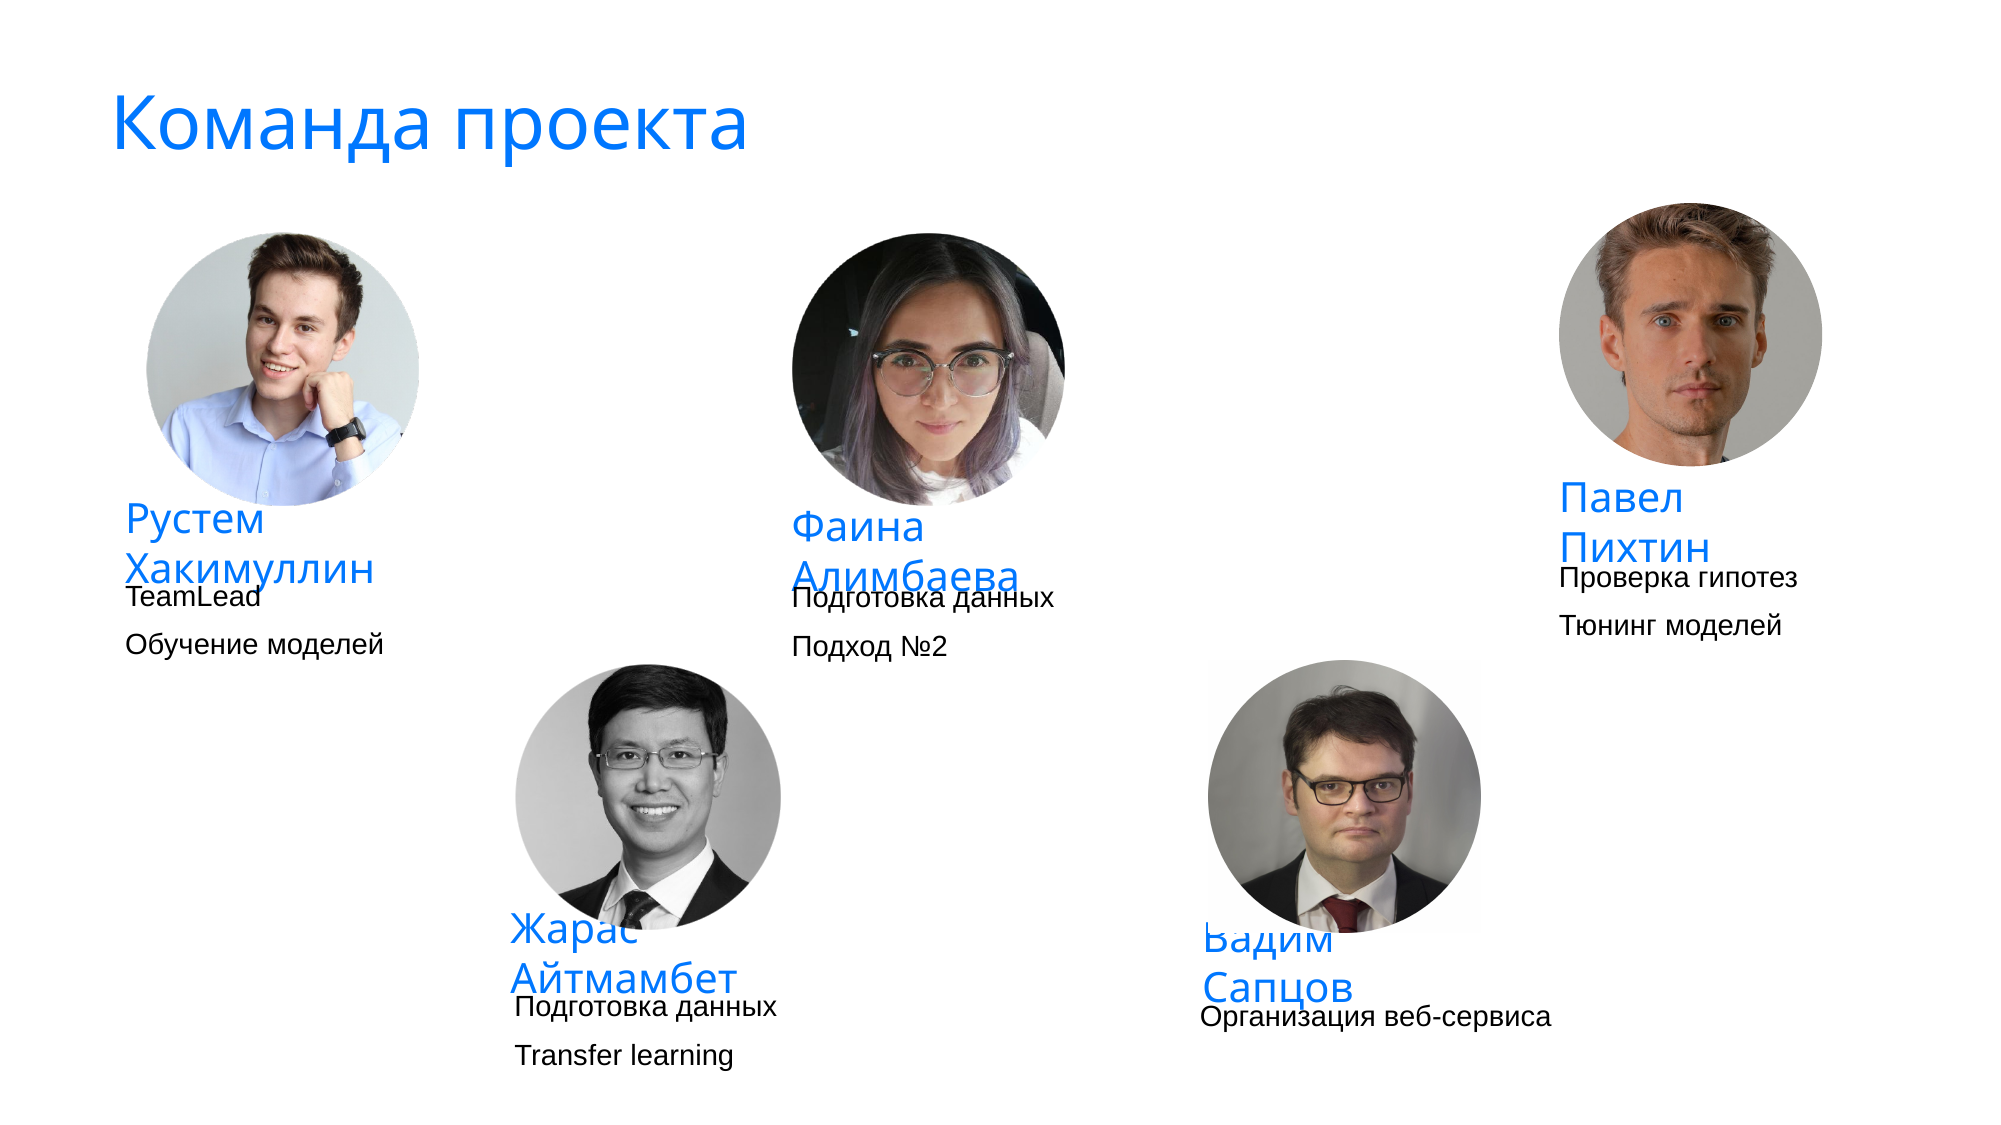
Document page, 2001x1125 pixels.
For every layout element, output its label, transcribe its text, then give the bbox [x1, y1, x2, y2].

text_box TeamLead Обучение моделей [110, 555, 511, 669]
picture [514, 663, 781, 931]
text_box Организация веб-сервиса [1199, 982, 1559, 1081]
picture [791, 232, 1065, 506]
picture [1558, 202, 1823, 467]
text_box Вадим Сапцов [1202, 934, 1487, 982]
text_box Подготовка данных Transfer learning [514, 972, 874, 1071]
text_box Фаина Алимбаева [791, 521, 1151, 564]
text_box Проверка гипотез Тюнинг моделей [1558, 543, 1976, 642]
title Команда проекта [110, 85, 1891, 191]
picture [1208, 660, 1481, 934]
text_box Подготовка данных Подход №2 [791, 564, 1209, 662]
text_box Жарас Айтмамбет [510, 923, 870, 981]
text_box Павел Пихтин [1558, 491, 1844, 543]
picture [146, 232, 420, 506]
text_box Рустем Хакимуллин [124, 513, 511, 555]
